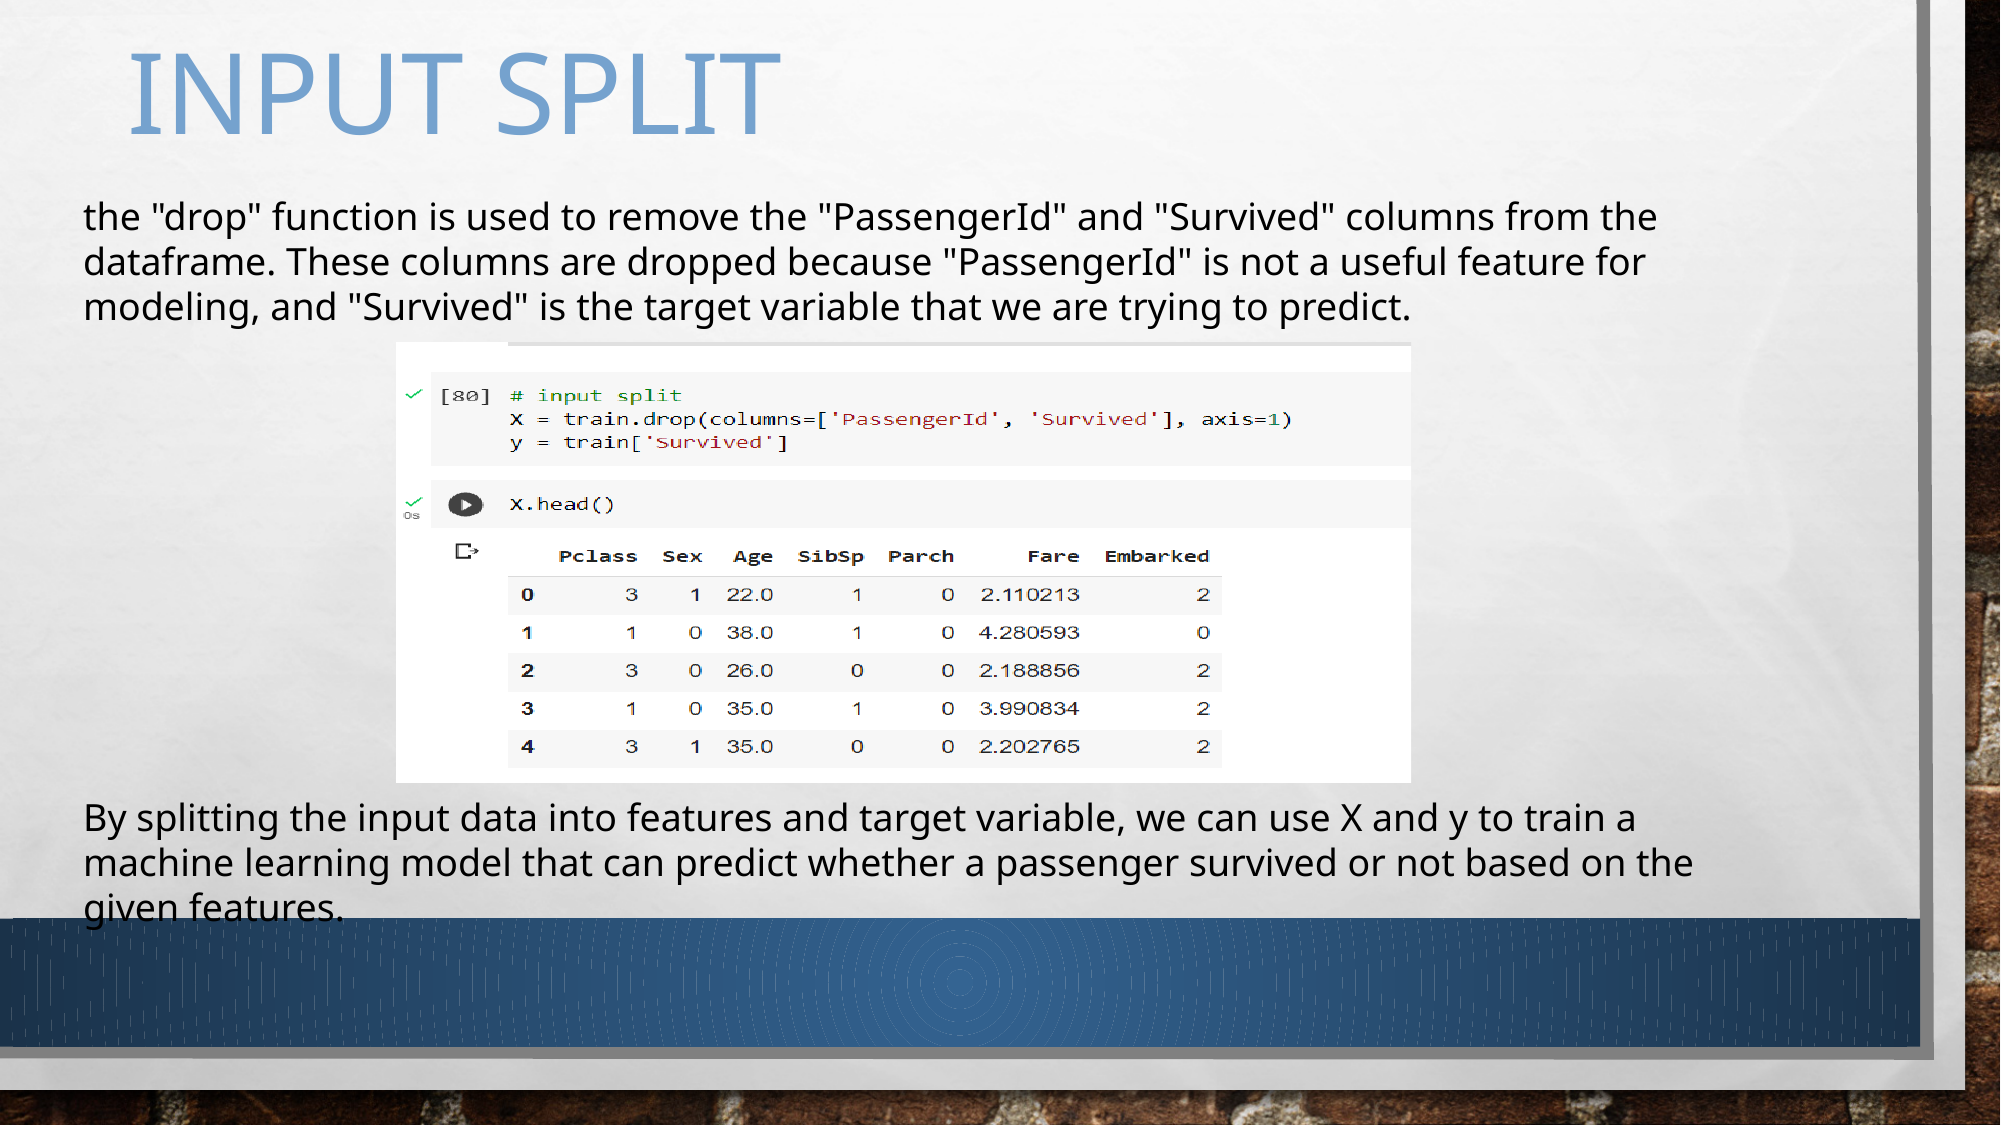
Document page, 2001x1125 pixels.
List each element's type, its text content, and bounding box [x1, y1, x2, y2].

text_box By splitting the input data into features and target variable, we can use X and y to train a machine learning model that can predict whether a passenger survived or not based on the given features. [68, 786, 1800, 937]
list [395, 342, 1412, 783]
text_box the "drop" function is used to remove the "PassengerId" and "Survived" columns from the dataframe. These columns are dropped because "PassengerId" is not a useful feature for modeling, and "Survived" is the target variable that we are trying to predict. [68, 185, 1849, 336]
title Input split [112, 0, 1818, 185]
picture [0, 0, 2000, 1125]
